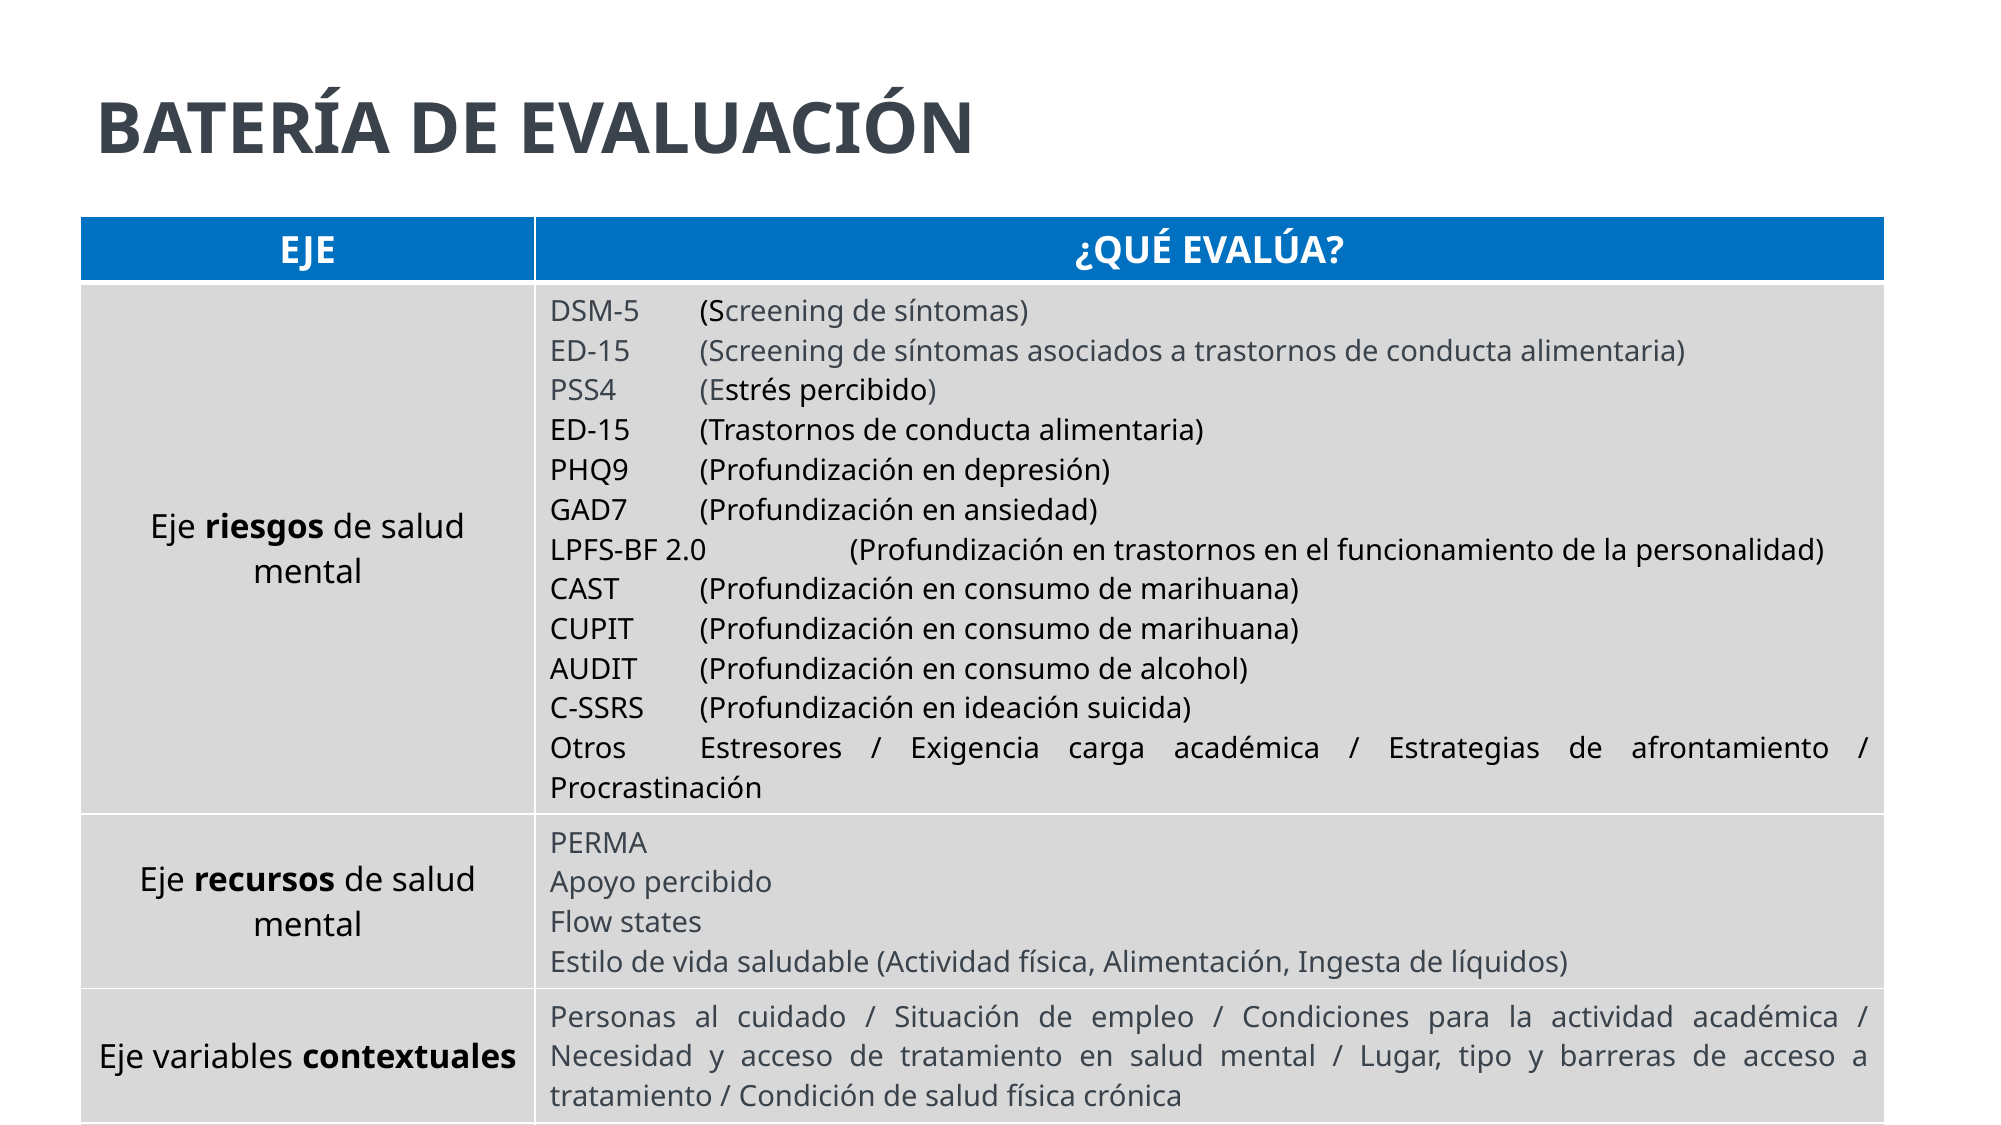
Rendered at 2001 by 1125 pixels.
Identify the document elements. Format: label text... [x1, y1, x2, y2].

table_header ¿Qué evalúa? [536, 217, 1884, 280]
table_header Eje [81, 217, 534, 280]
table_cell PERMA Apoyo percibido Flow states Estilo de vida saludable (Actividad física, Alimentación, Ingesta de líquidos) [536, 815, 1884, 988]
table_cell Eje recursos de salud mental [81, 815, 534, 988]
table_cell Personas al cuidado / Situación de empleo / Condiciones para la actividad académica / Necesidad y acceso de tratamiento en salud mental / Lugar, tipo y barreras de acceso a tratamiento / Condición de salud física crónica [536, 989, 1884, 1122]
table_cell Eje riesgos de salud mental [81, 285, 534, 813]
table_cell Eje variables contextuales [81, 989, 534, 1122]
title Batería de evaluación [80, 59, 1990, 202]
table_cell DSM-5 (Screening de síntomas) ED-15 (Screening de síntomas asociados a trastornos de conducta alimentaria) PSS4 (Estrés percibido) ED-15 (Trastornos de conducta alimentaria) PHQ9 (Profundización en depresión) GAD7 (Profundización en ansiedad) LPFS-BF 2.0 (Profundización en trastornos en el funcionamiento de la personalidad) CAST (Profundización en consumo de marihuana) CUPIT (Profundización en consumo de marihuana) AUDIT (Profundización en consumo de alcohol) C-SSRS (Profundización en ideación suicida) Otros Estresores / Exigencia carga académica / Estrategias de afrontamiento / Procrastinación [536, 285, 1884, 813]
